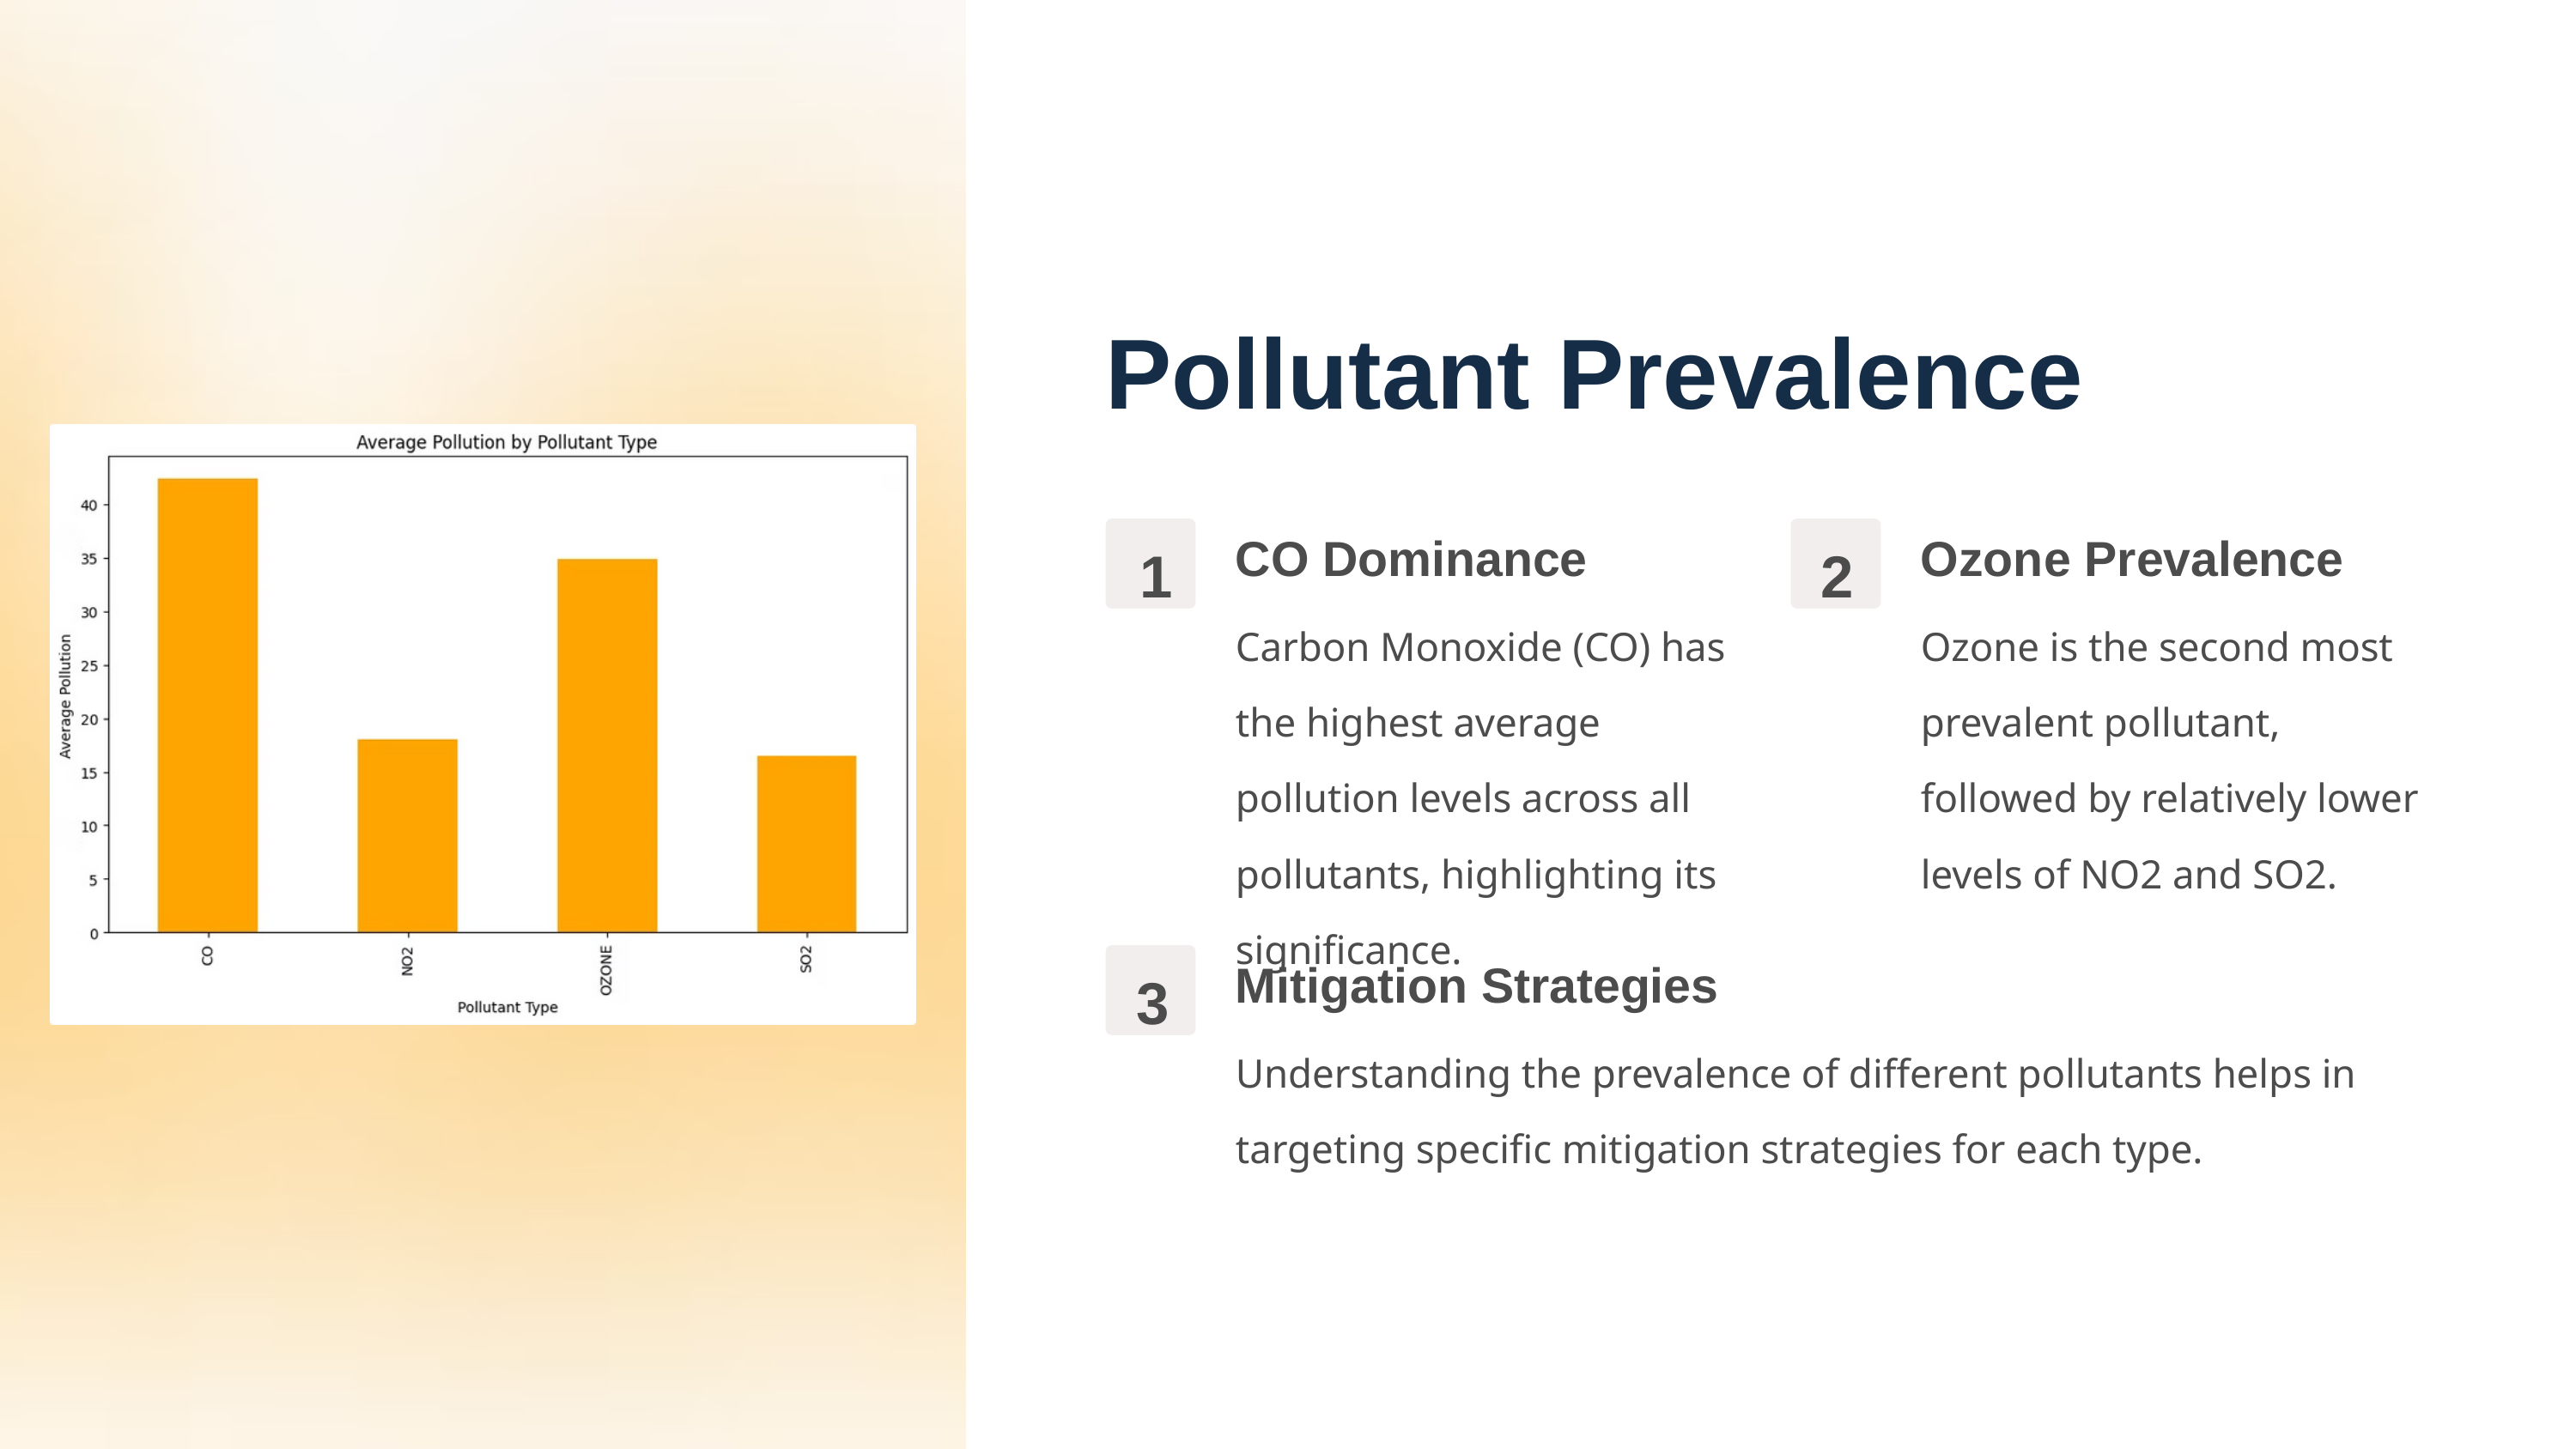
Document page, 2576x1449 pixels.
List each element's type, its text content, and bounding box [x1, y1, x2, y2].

text_box [1790, 518, 1881, 609]
text_box Understanding the prevalence of different pollutants helps in targeting specific mitigation strategies for each type. [1235, 1019, 2437, 1172]
text_box Pollutant Prevalence [1105, 281, 2105, 429]
text_box [1105, 518, 1196, 609]
text_box Ozone Prevalence [1920, 512, 2421, 587]
text_box [0, 0, 966, 1449]
text_box [966, 0, 2576, 1449]
text_box 1 [1139, 538, 1162, 610]
text_box Carbon Monoxide (CO) has the highest average pollution levels across all pollutants, highlighting its significance. [1235, 592, 1752, 973]
text_box CO Dominance [1235, 512, 1735, 587]
text_box Ozone is the second most prevalent pollutant, followed by relatively lower levels of NO2 and SO2. [1920, 592, 2437, 897]
text_box [1105, 945, 1196, 1035]
text_box 3 [1136, 965, 1165, 1037]
text_box 2 [1820, 538, 1851, 610]
text_box Mitigation Strategies [1235, 940, 1735, 1014]
text_box [50, 424, 916, 1025]
